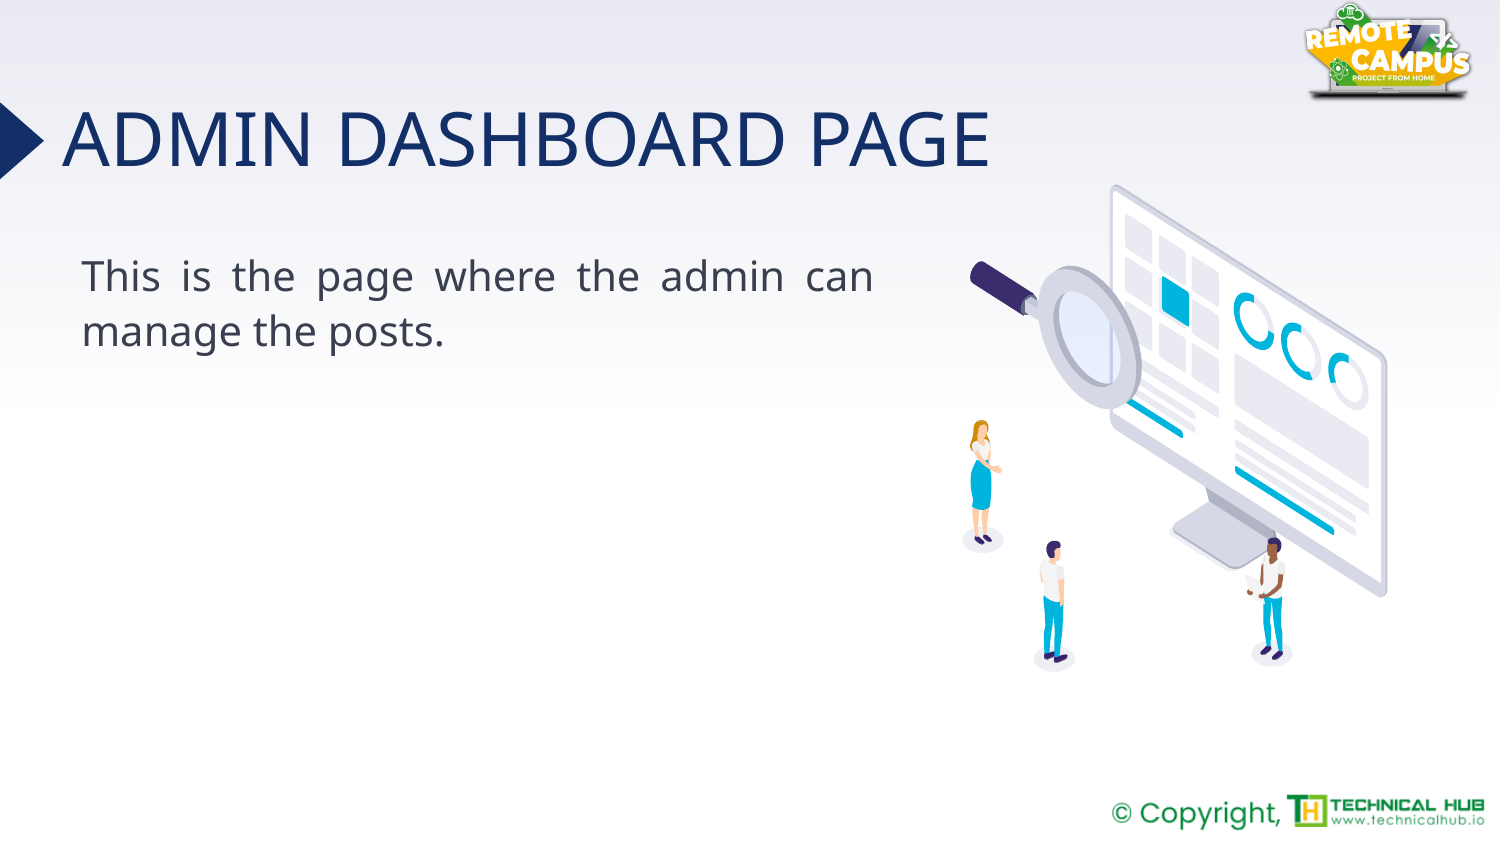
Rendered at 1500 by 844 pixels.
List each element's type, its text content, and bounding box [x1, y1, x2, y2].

list This is the page where the admin can manage the posts. [62, 244, 875, 607]
picture [1100, 790, 1500, 835]
title ADMIN DASHBOARD PAGE [62, 109, 1015, 223]
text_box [962, 184, 1388, 673]
picture [1299, 0, 1475, 105]
